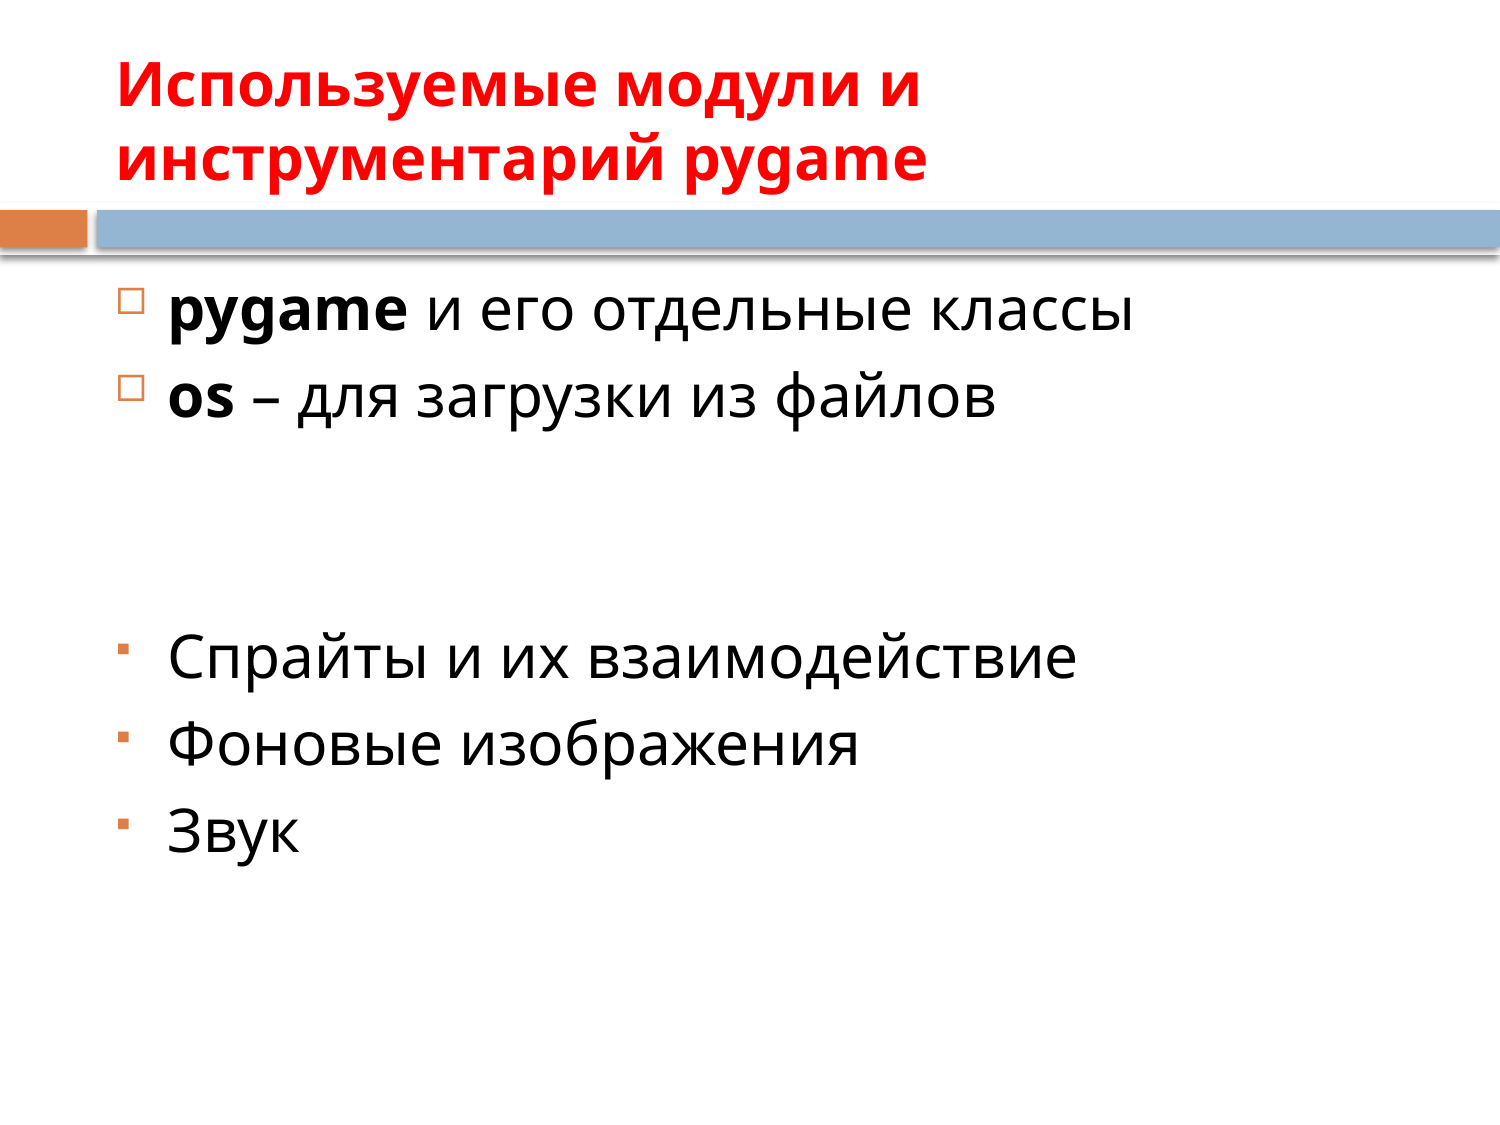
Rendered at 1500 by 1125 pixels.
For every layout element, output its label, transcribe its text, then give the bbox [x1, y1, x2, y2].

list pygame и его отдельные классы os – для загрузки из файлов Спрайты и их взаимодействие Фоновые изображения Звук [100, 262, 1438, 1000]
title Используемые модули и инструментарий pygame [100, 37, 1438, 200]
